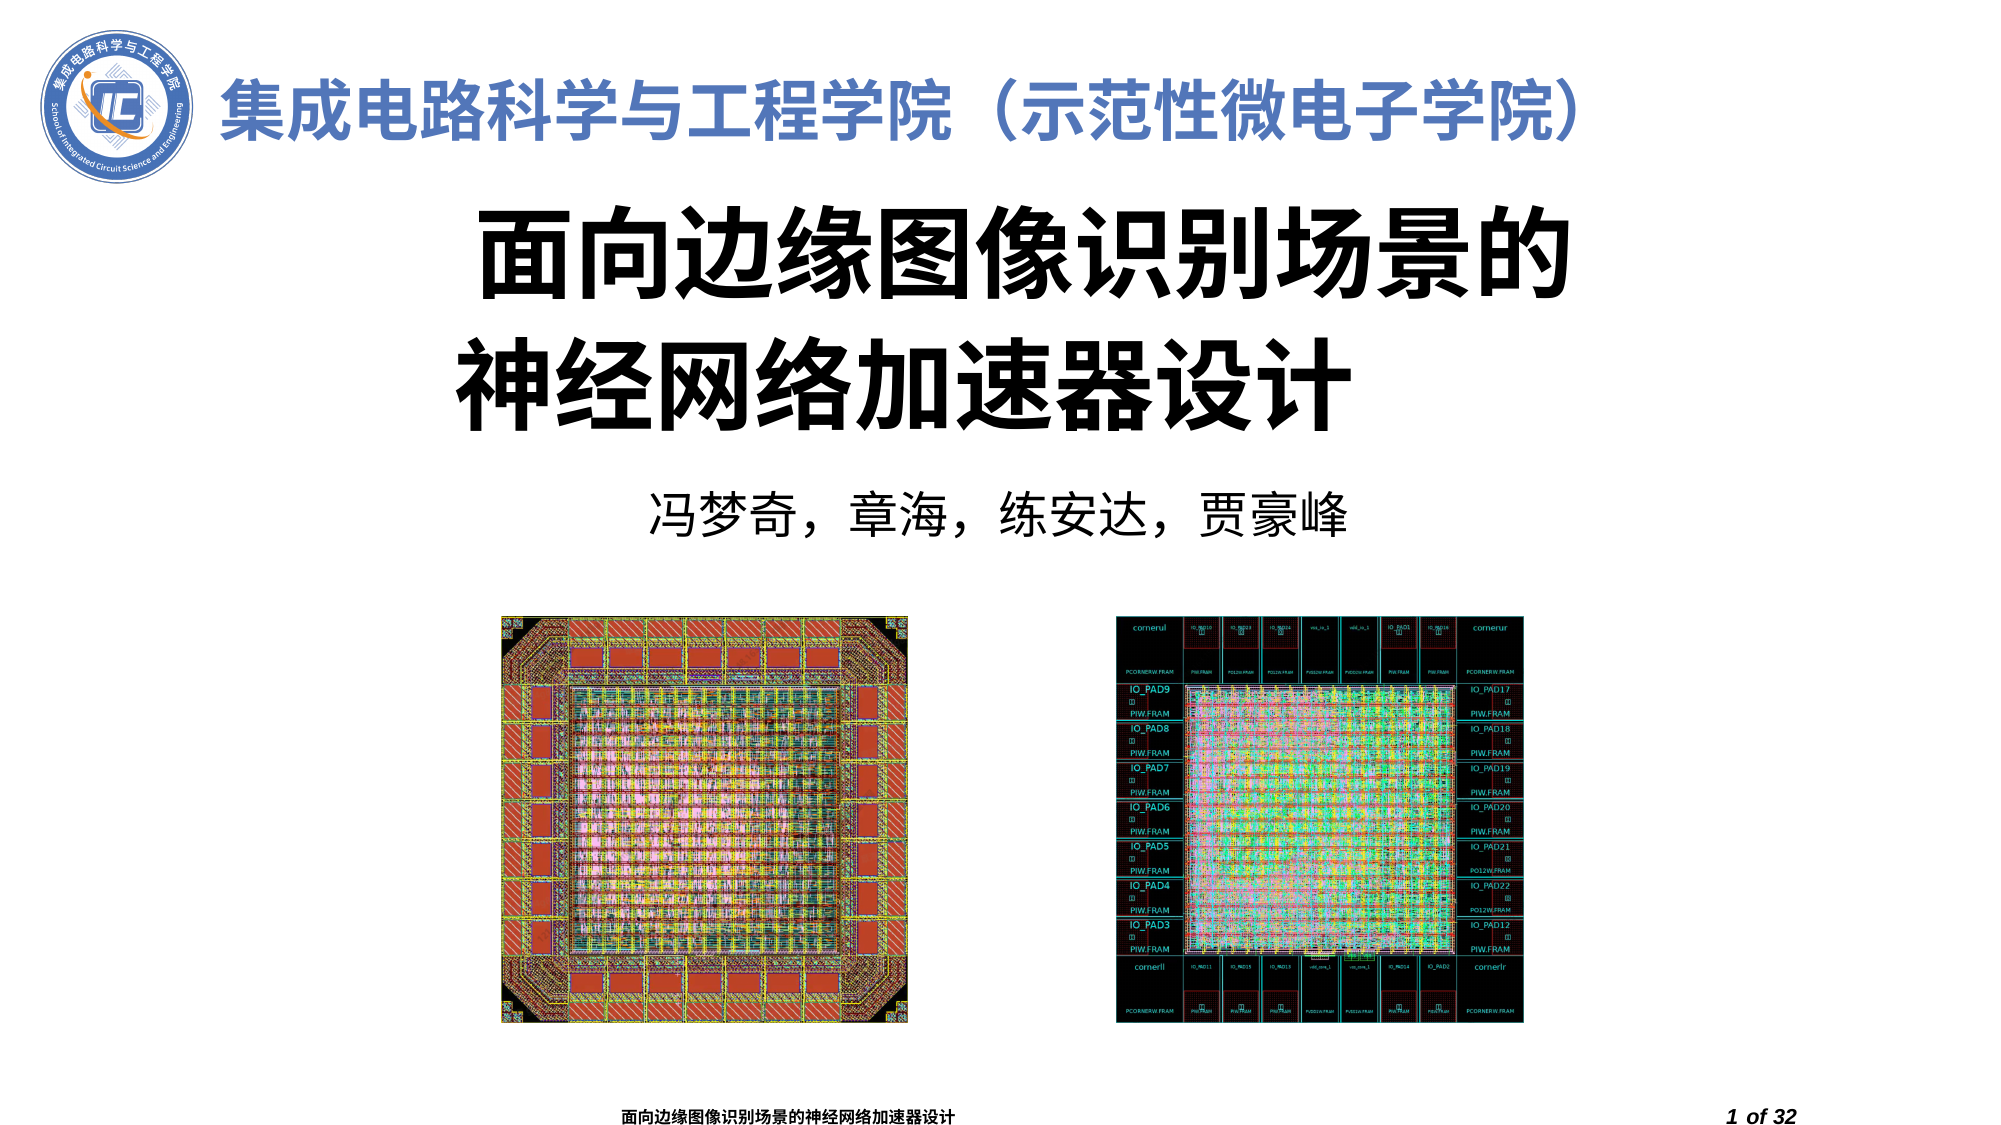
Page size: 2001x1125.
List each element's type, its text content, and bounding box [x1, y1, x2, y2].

text_box 面向边缘图像识别场景的神经网络加速器设计 1 of 32 [0, 1092, 2000, 1120]
picture [0, 0, 234, 219]
text_box 面向边缘图像识别场景的 [0, 210, 2000, 555]
text_box 集成电路科学与工程学院（示范性微电子学院） [234, 61, 2000, 157]
picture [500, 616, 908, 1023]
text_box 神经网络加速器设计 [6, 314, 2000, 450]
text_box 冯梦奇，章海，练安达，贾豪峰 [633, 476, 1367, 552]
picture [1116, 616, 1524, 1023]
